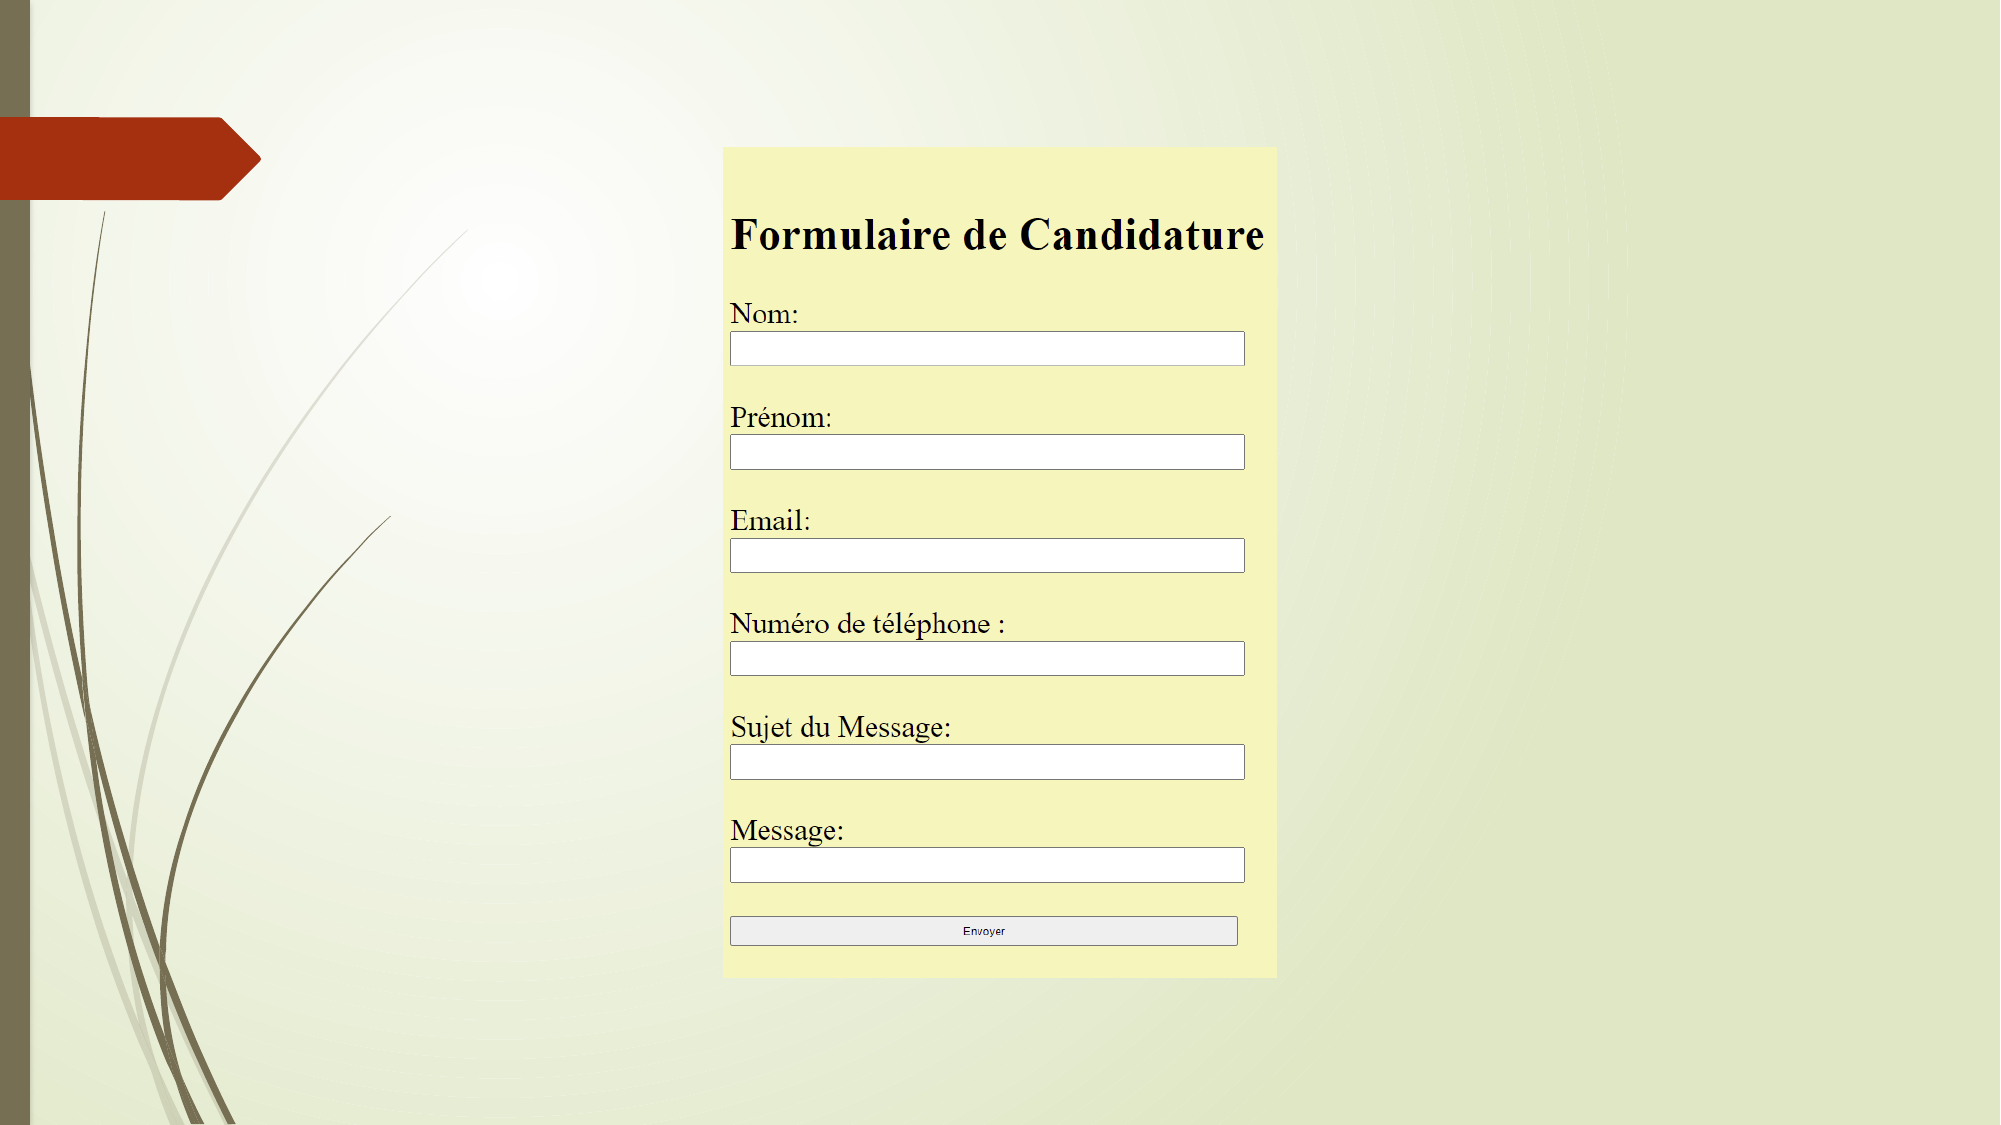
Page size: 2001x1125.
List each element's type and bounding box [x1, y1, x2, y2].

list [722, 147, 1278, 978]
